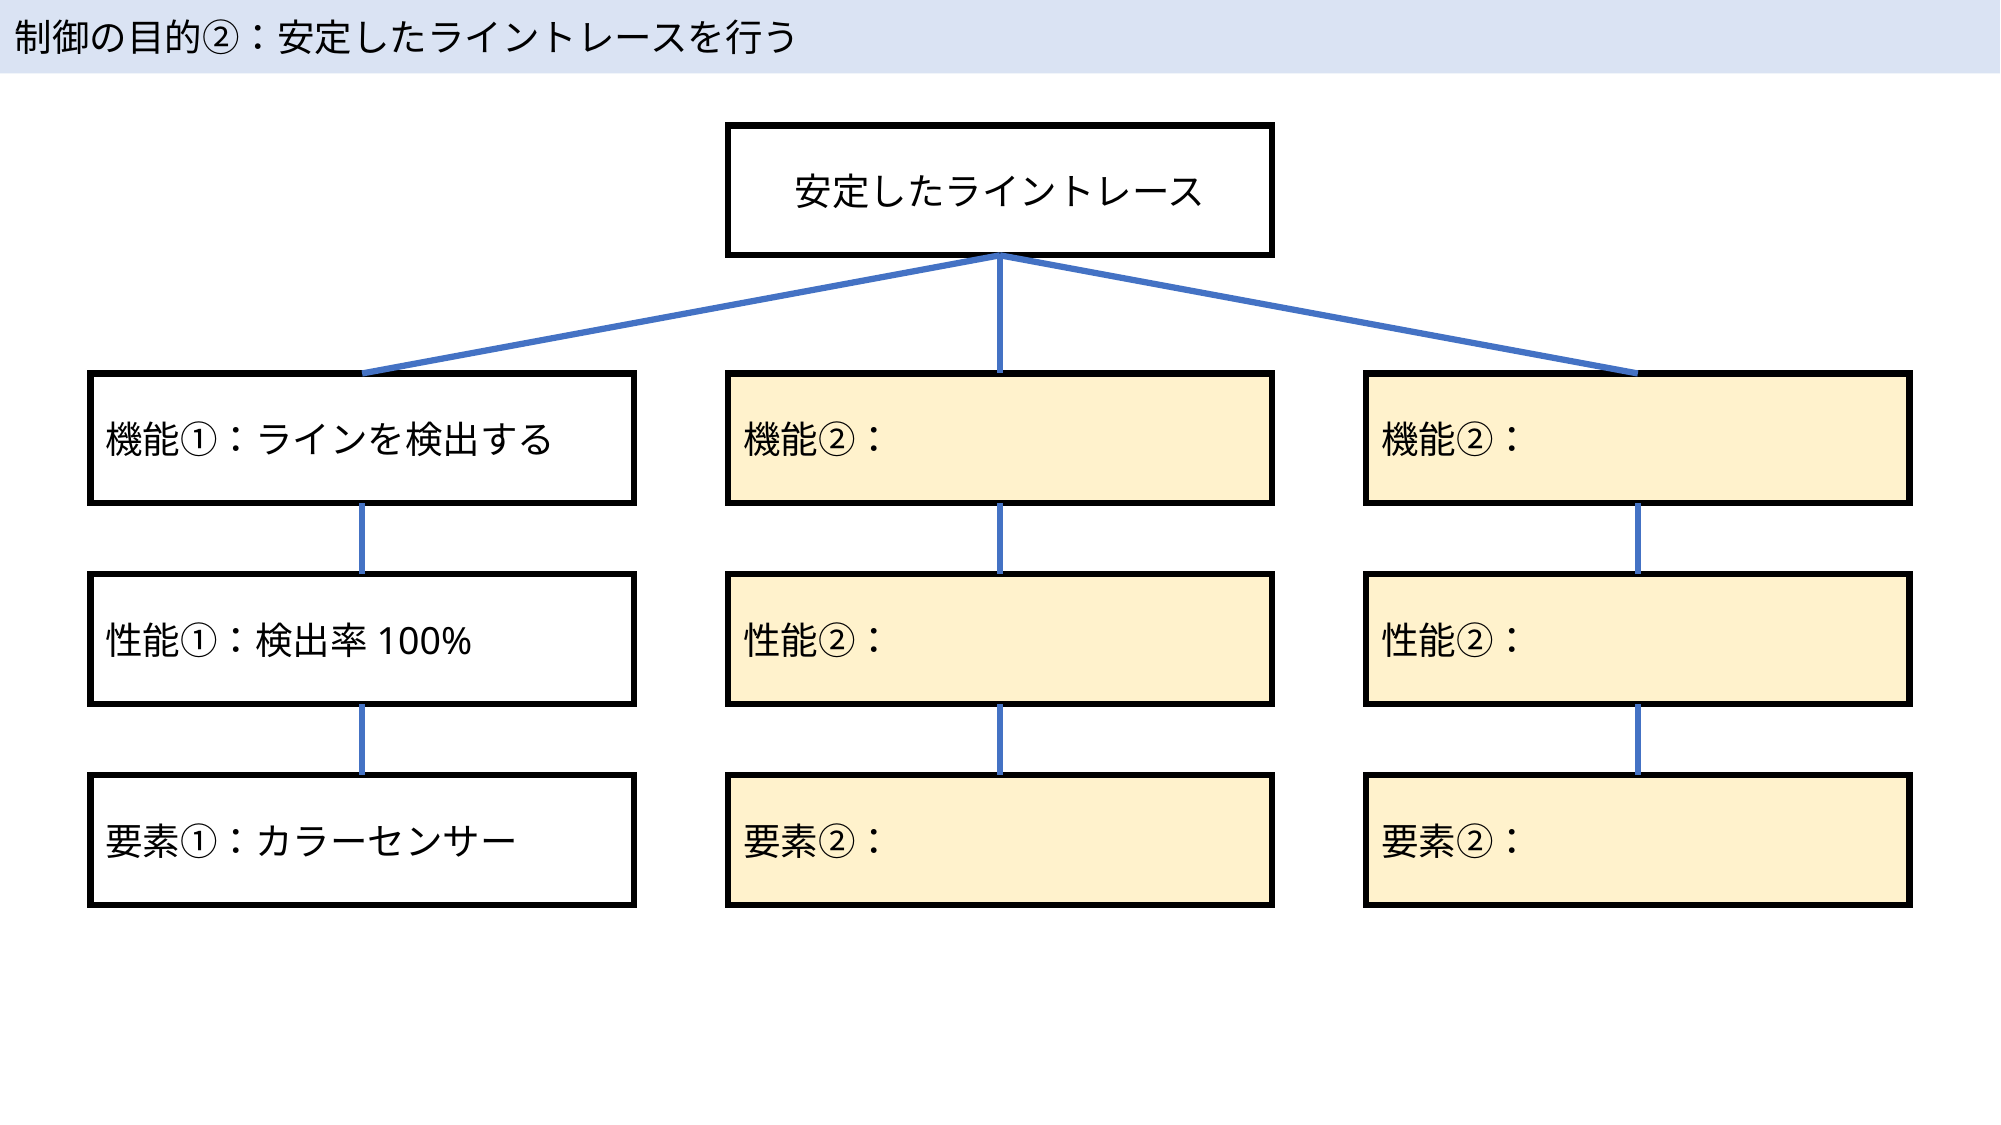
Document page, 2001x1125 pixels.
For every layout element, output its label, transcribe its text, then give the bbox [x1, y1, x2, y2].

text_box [999, 255, 1638, 374]
text_box 要素①：カラーセンサー [89, 774, 635, 906]
text_box 機能②： [727, 374, 1273, 504]
text_box 性能②： [1365, 573, 1911, 705]
text_box 性能②： [727, 573, 1273, 705]
text_box 性能①：検出率100% [89, 573, 635, 705]
text_box 安定したライントレース [727, 124, 1273, 255]
text_box 機能②： [1365, 372, 1911, 504]
text_box 要素②： [1365, 774, 1911, 906]
text_box 機能①：ラインを検出する [89, 372, 635, 504]
text_box 制御の目的②：安定したライントレースを行う [0, 0, 2000, 74]
text_box 要素②： [727, 774, 1273, 906]
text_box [362, 255, 999, 374]
